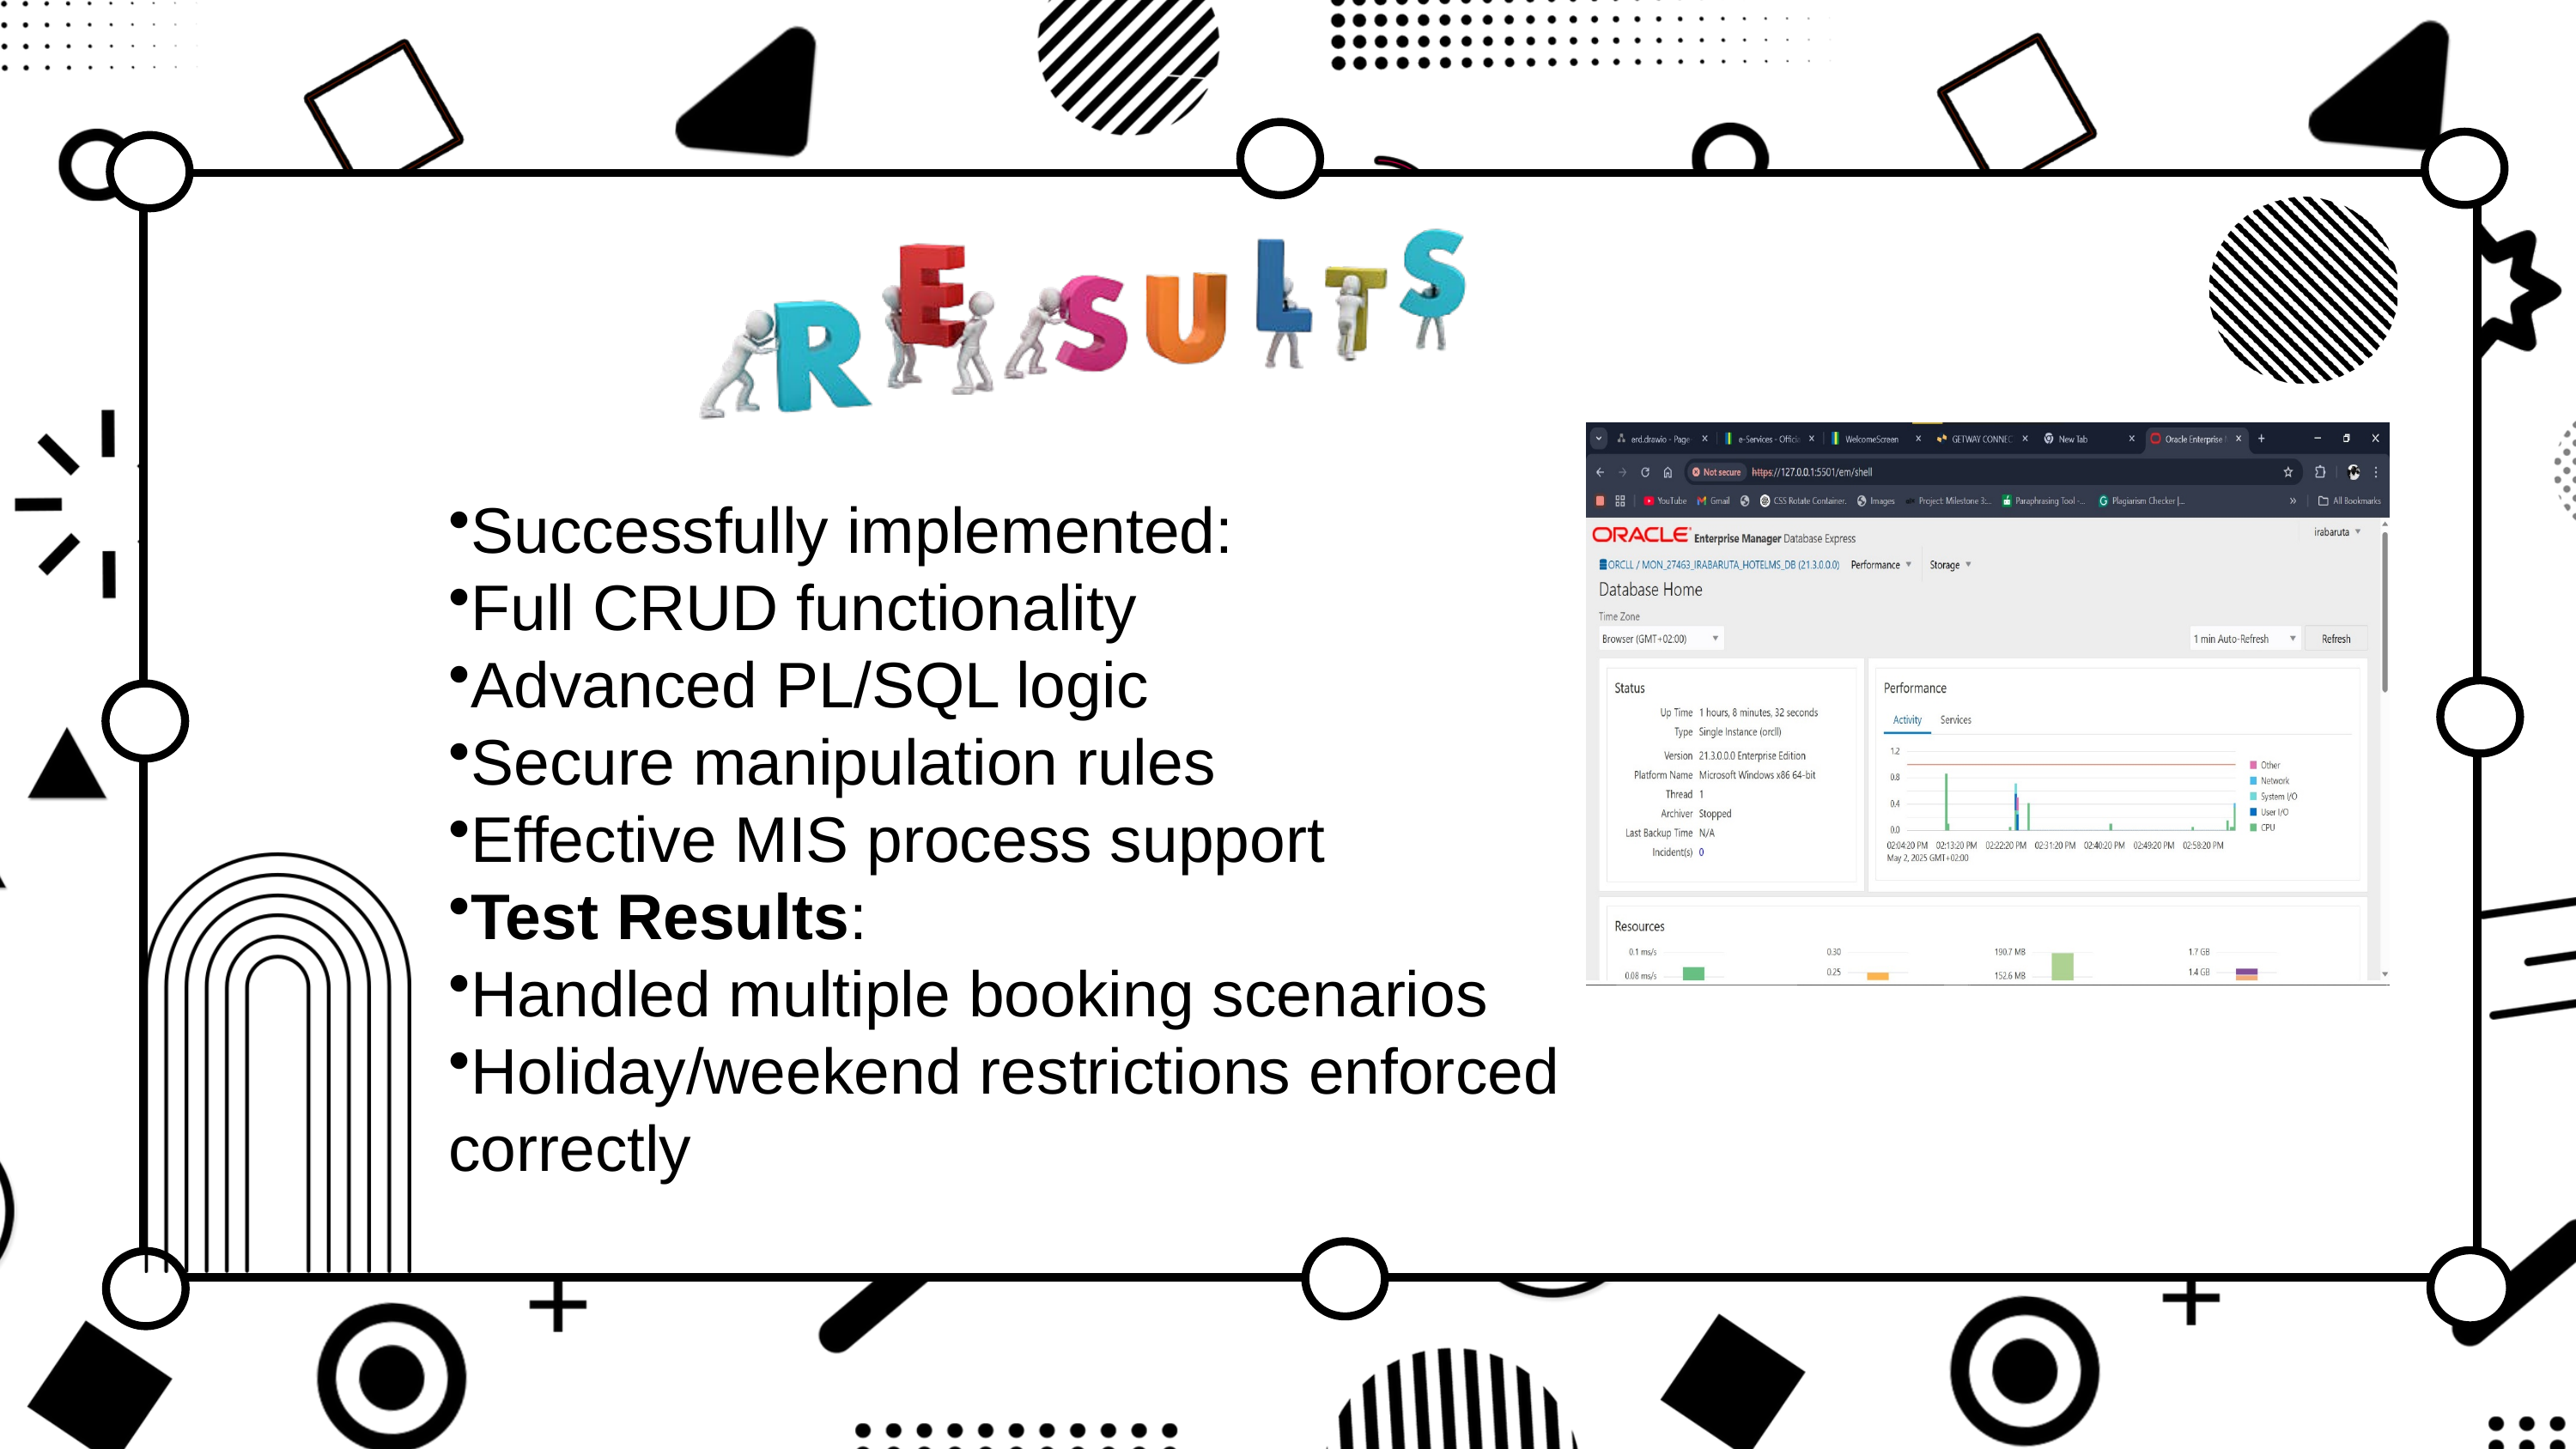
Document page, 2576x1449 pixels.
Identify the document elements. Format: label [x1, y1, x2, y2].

picture [1585, 421, 2391, 985]
picture [638, 82, 1535, 553]
text_box [0, 0, 2576, 1449]
